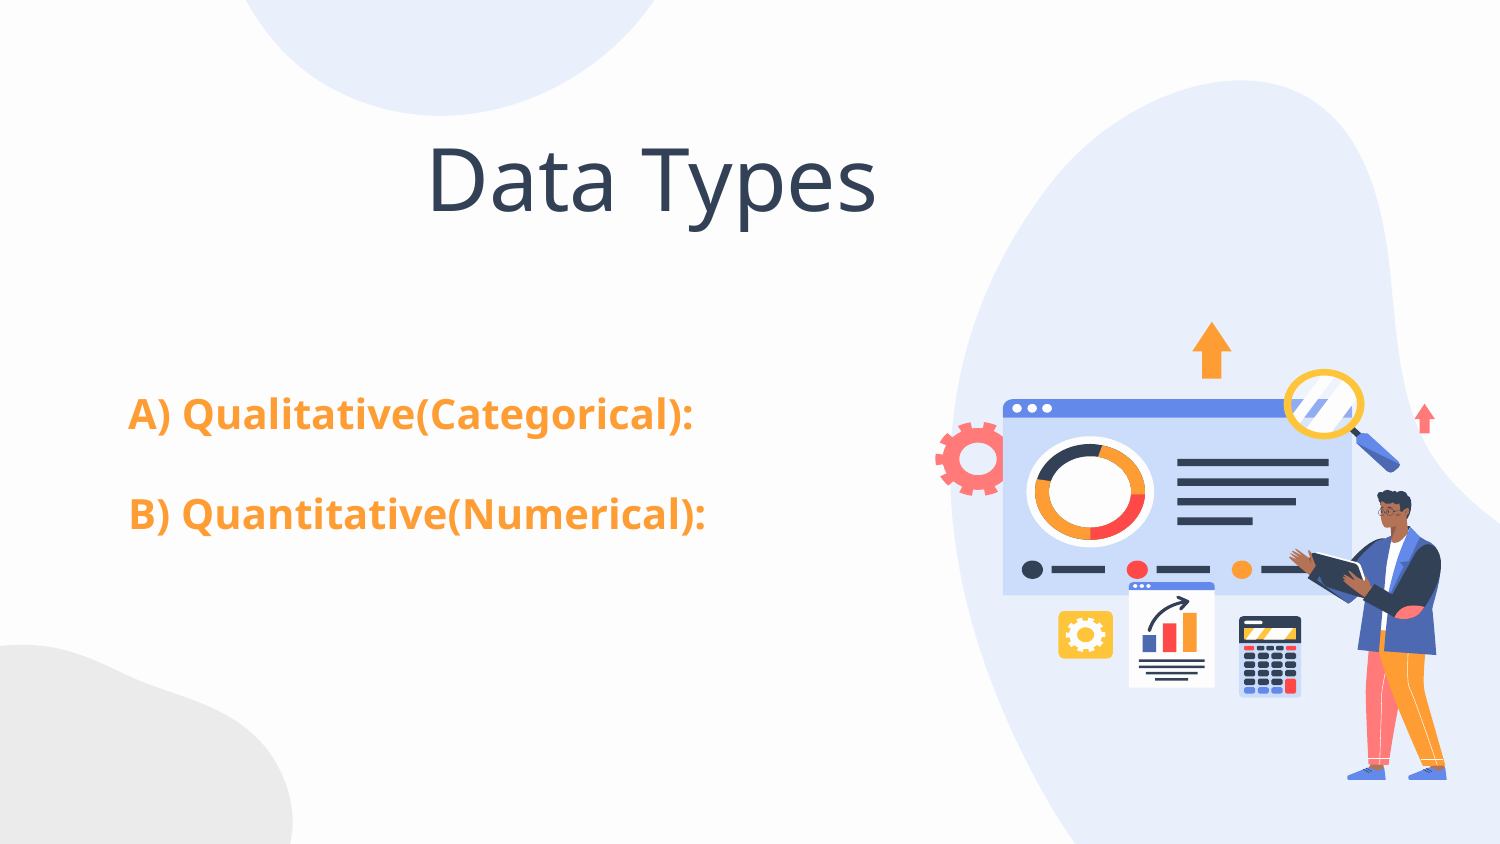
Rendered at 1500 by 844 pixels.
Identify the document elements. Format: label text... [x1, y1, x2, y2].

title Data Types [410, 94, 1079, 258]
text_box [934, 321, 1448, 780]
text_box A) Qualitative(Categorical): B) Quantitative(Numerical): [113, 373, 774, 518]
